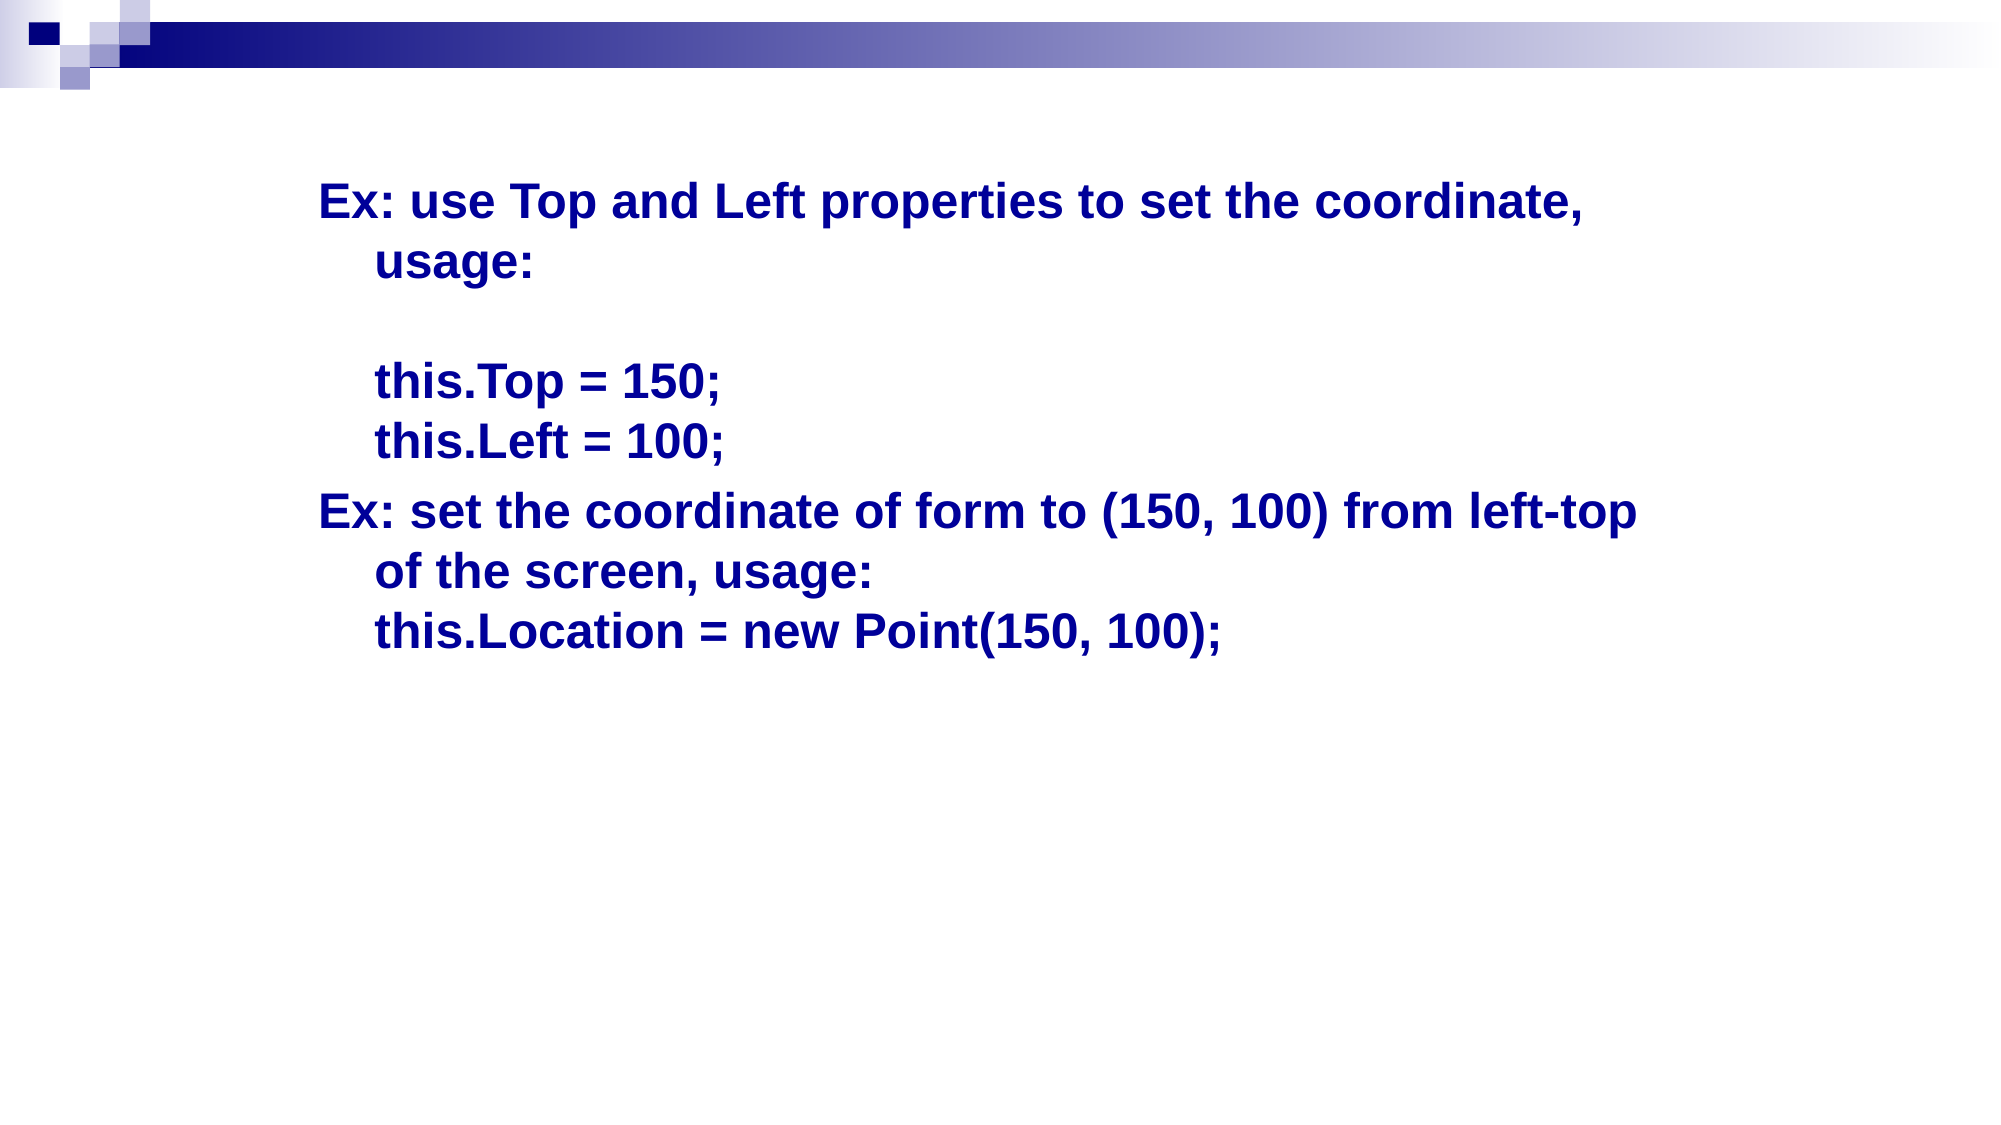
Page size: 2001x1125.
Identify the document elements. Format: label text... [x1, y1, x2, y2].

list Ex: use Top and Left properties to set the coordinate, usage: this.Top = 150; this.Left = 100; Ex: set the coordinate of form to (150, 100) from left-top of the screen, usage: this.Location = new Point(150, 100); [303, 160, 1709, 823]
